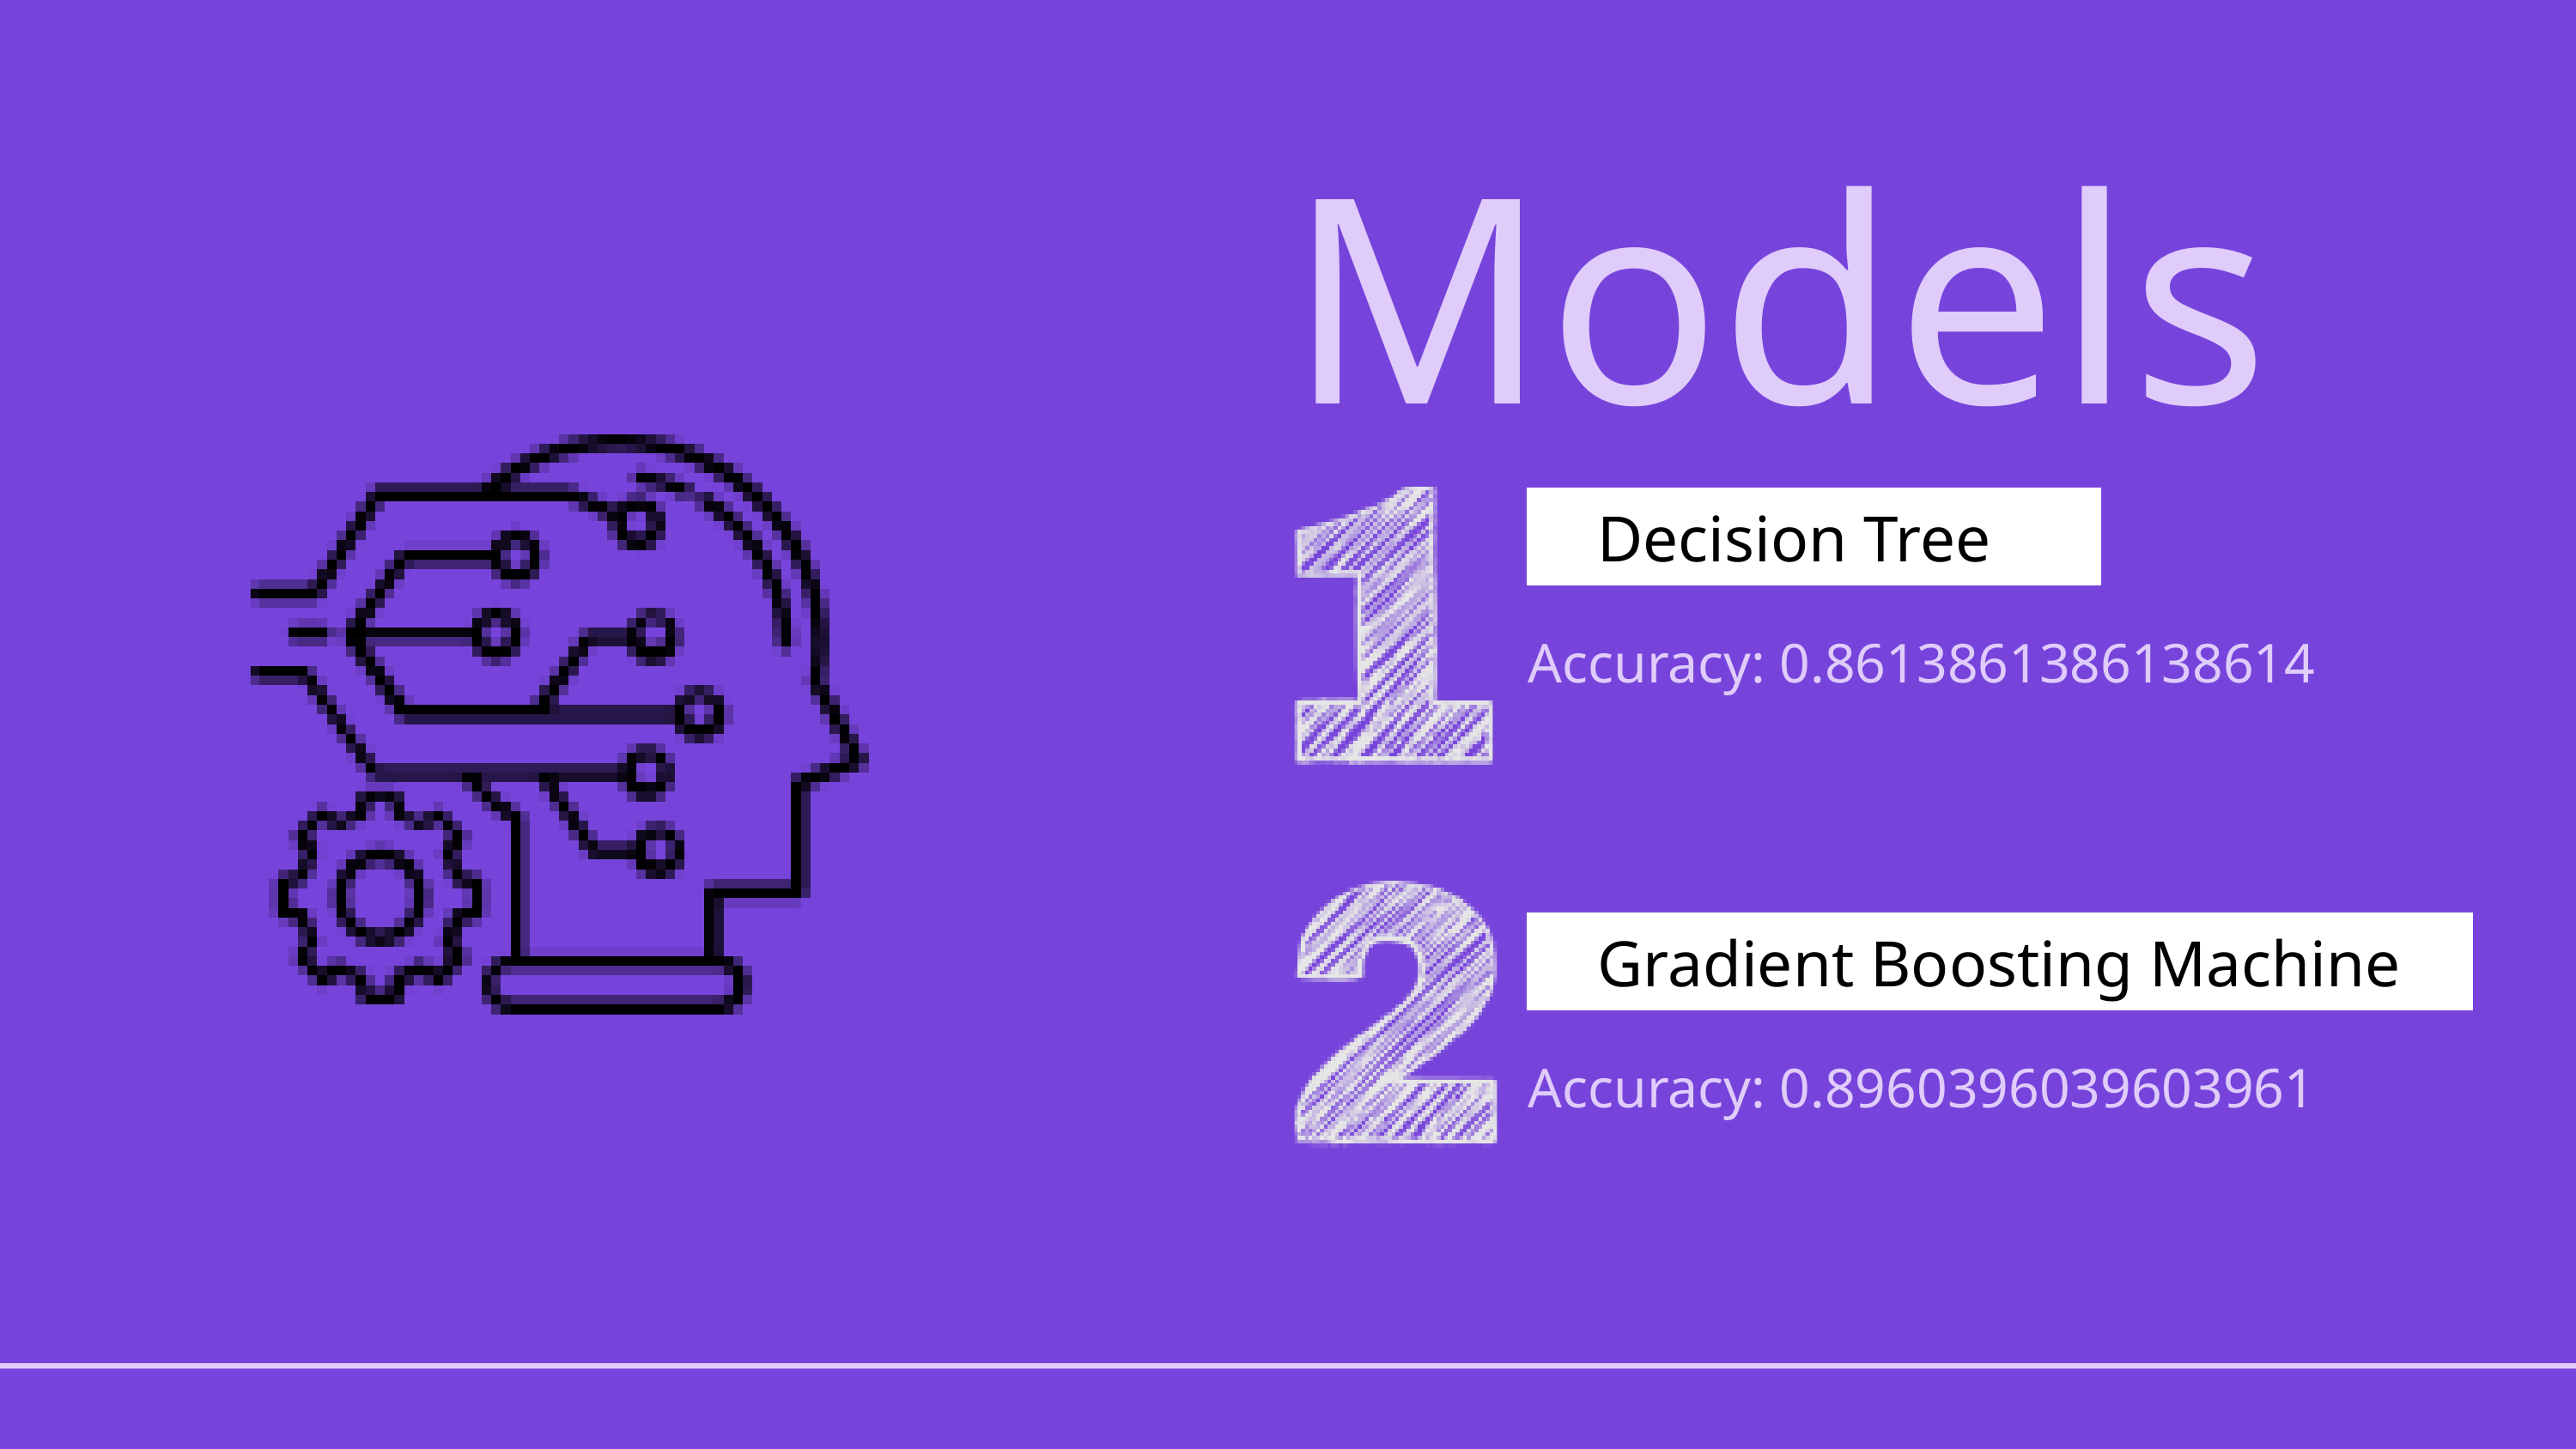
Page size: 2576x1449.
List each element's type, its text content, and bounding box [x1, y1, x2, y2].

text_box Accuracy: 0.8613861386138614 [1528, 617, 2432, 694]
text_box Accuracy: 0.8960396039603961 [1528, 1043, 2432, 1119]
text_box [1526, 912, 2474, 1011]
text_box [1294, 487, 1493, 765]
text_box [1294, 881, 1498, 1148]
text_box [1526, 487, 2102, 585]
text_box Models [1287, 60, 2576, 461]
text_box [250, 434, 869, 1015]
